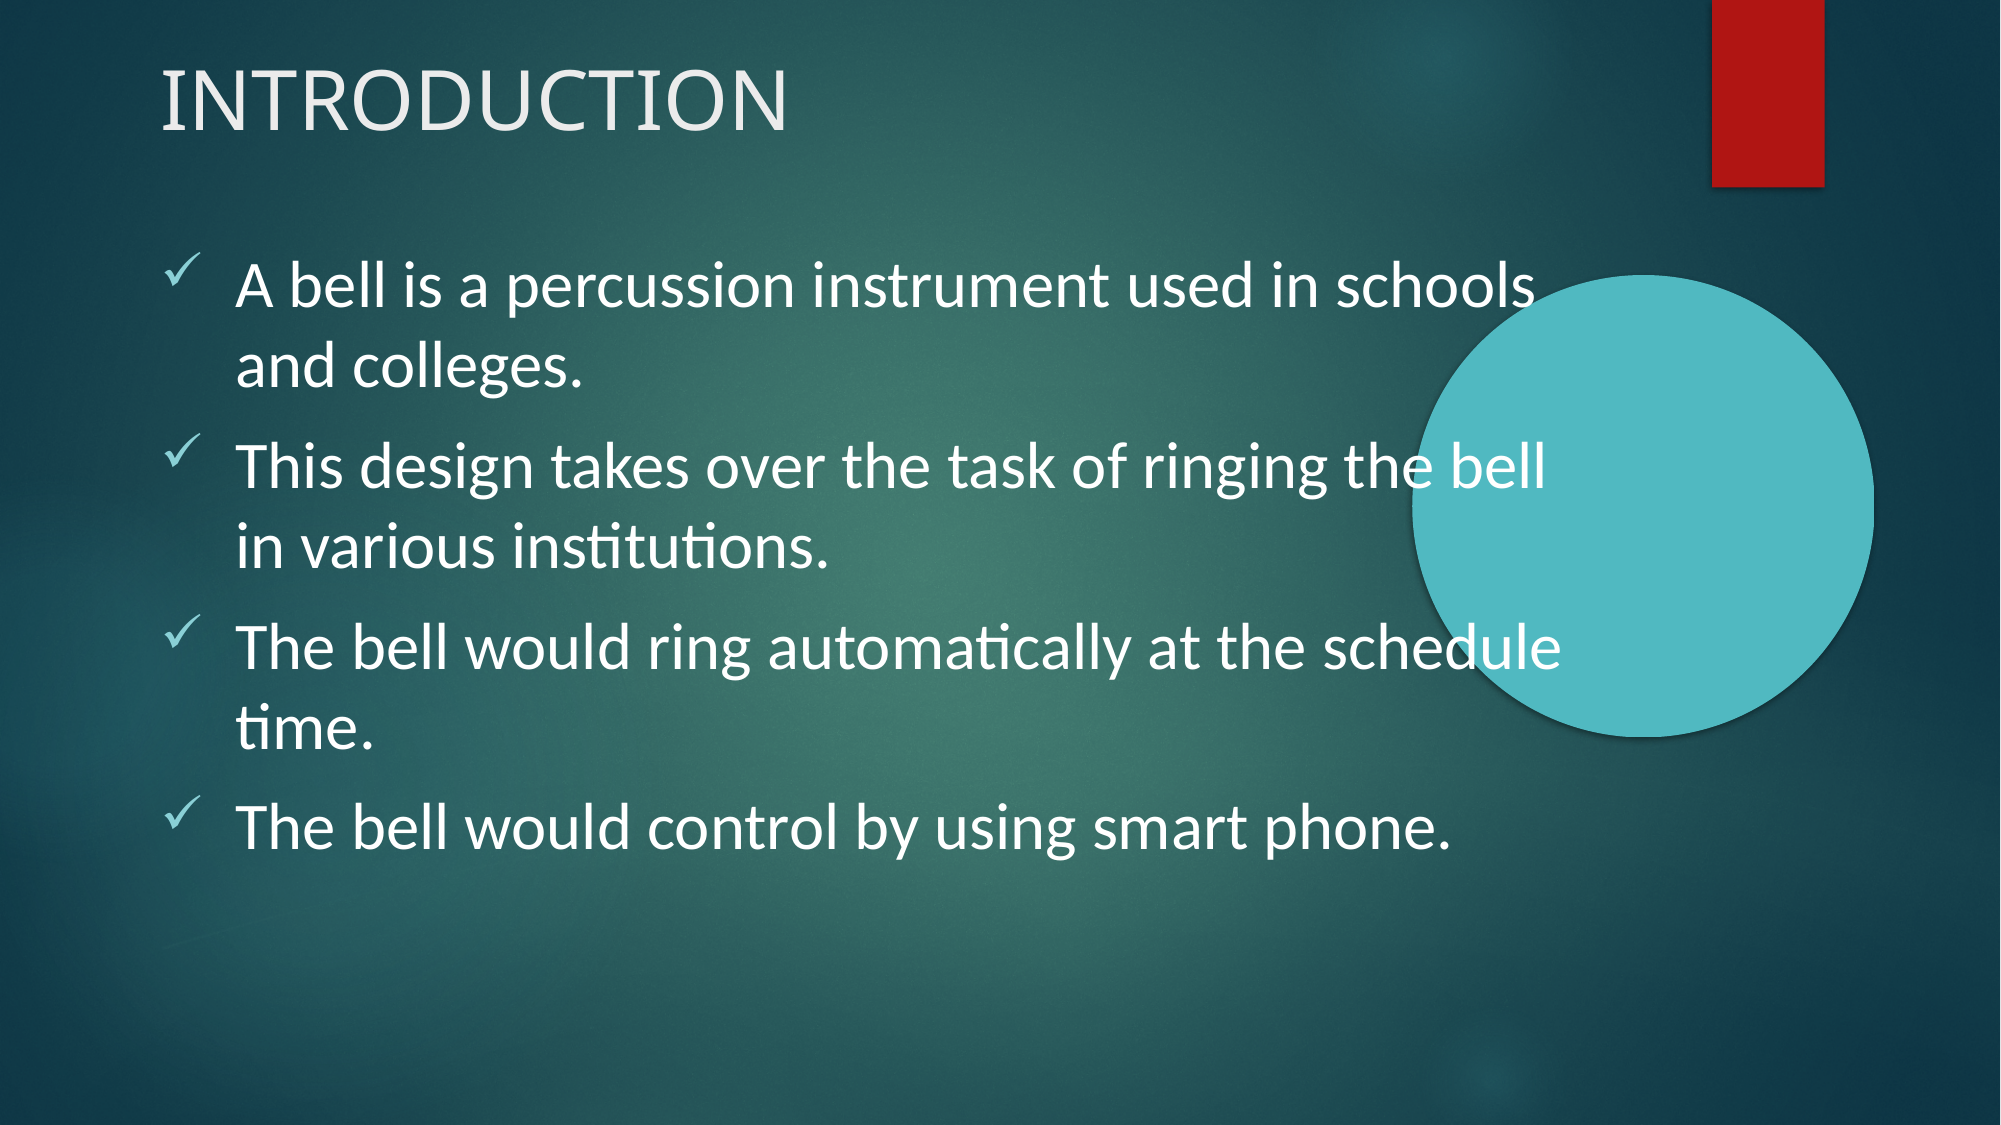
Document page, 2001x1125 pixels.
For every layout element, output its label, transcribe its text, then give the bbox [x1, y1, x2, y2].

text_box INTRODUCTION [145, 43, 971, 155]
picture [0, 0, 2001, 1125]
text_box A bell is a percussion instrument used in schools and colleges. This design takes over the task of ringing the bell in various institutions. The bell would ring automatically at the schedule time. The bell would control by using smart phone. [145, 233, 1594, 1063]
